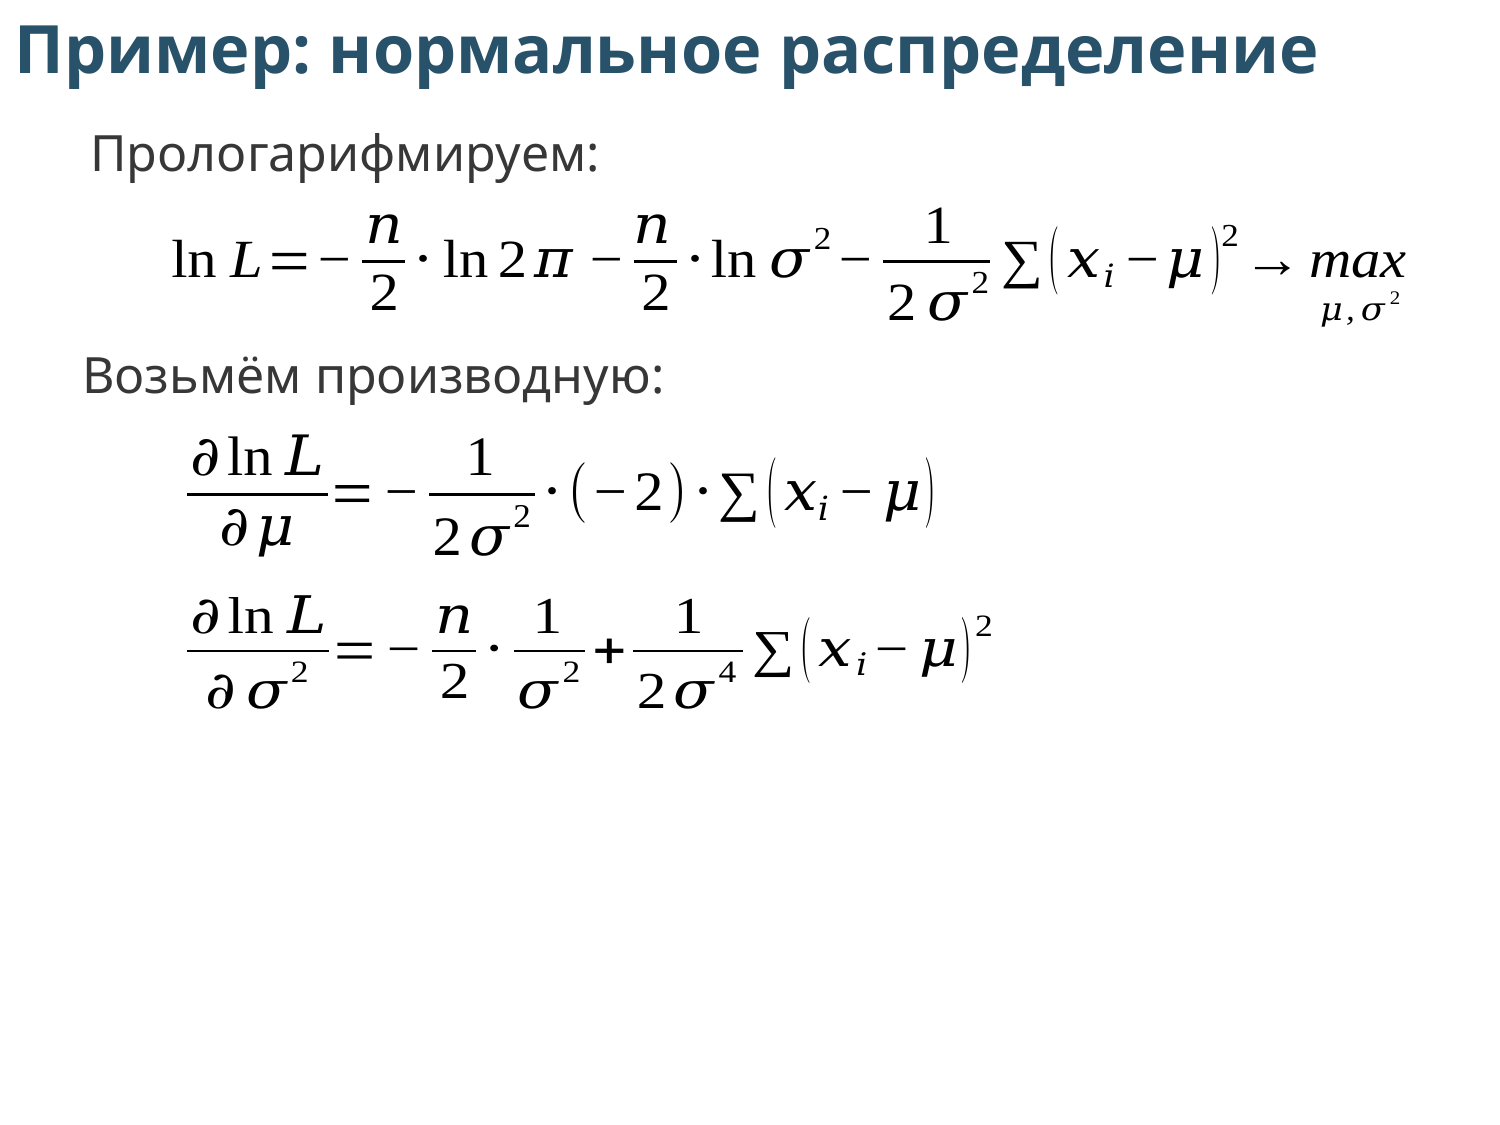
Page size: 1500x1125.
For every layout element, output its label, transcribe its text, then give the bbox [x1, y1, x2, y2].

text_box Возьмём производную: [67, 336, 680, 412]
text_box Прологарифмируем: [75, 113, 616, 189]
text_box Пример: нормальное распределение [0, 0, 1500, 96]
